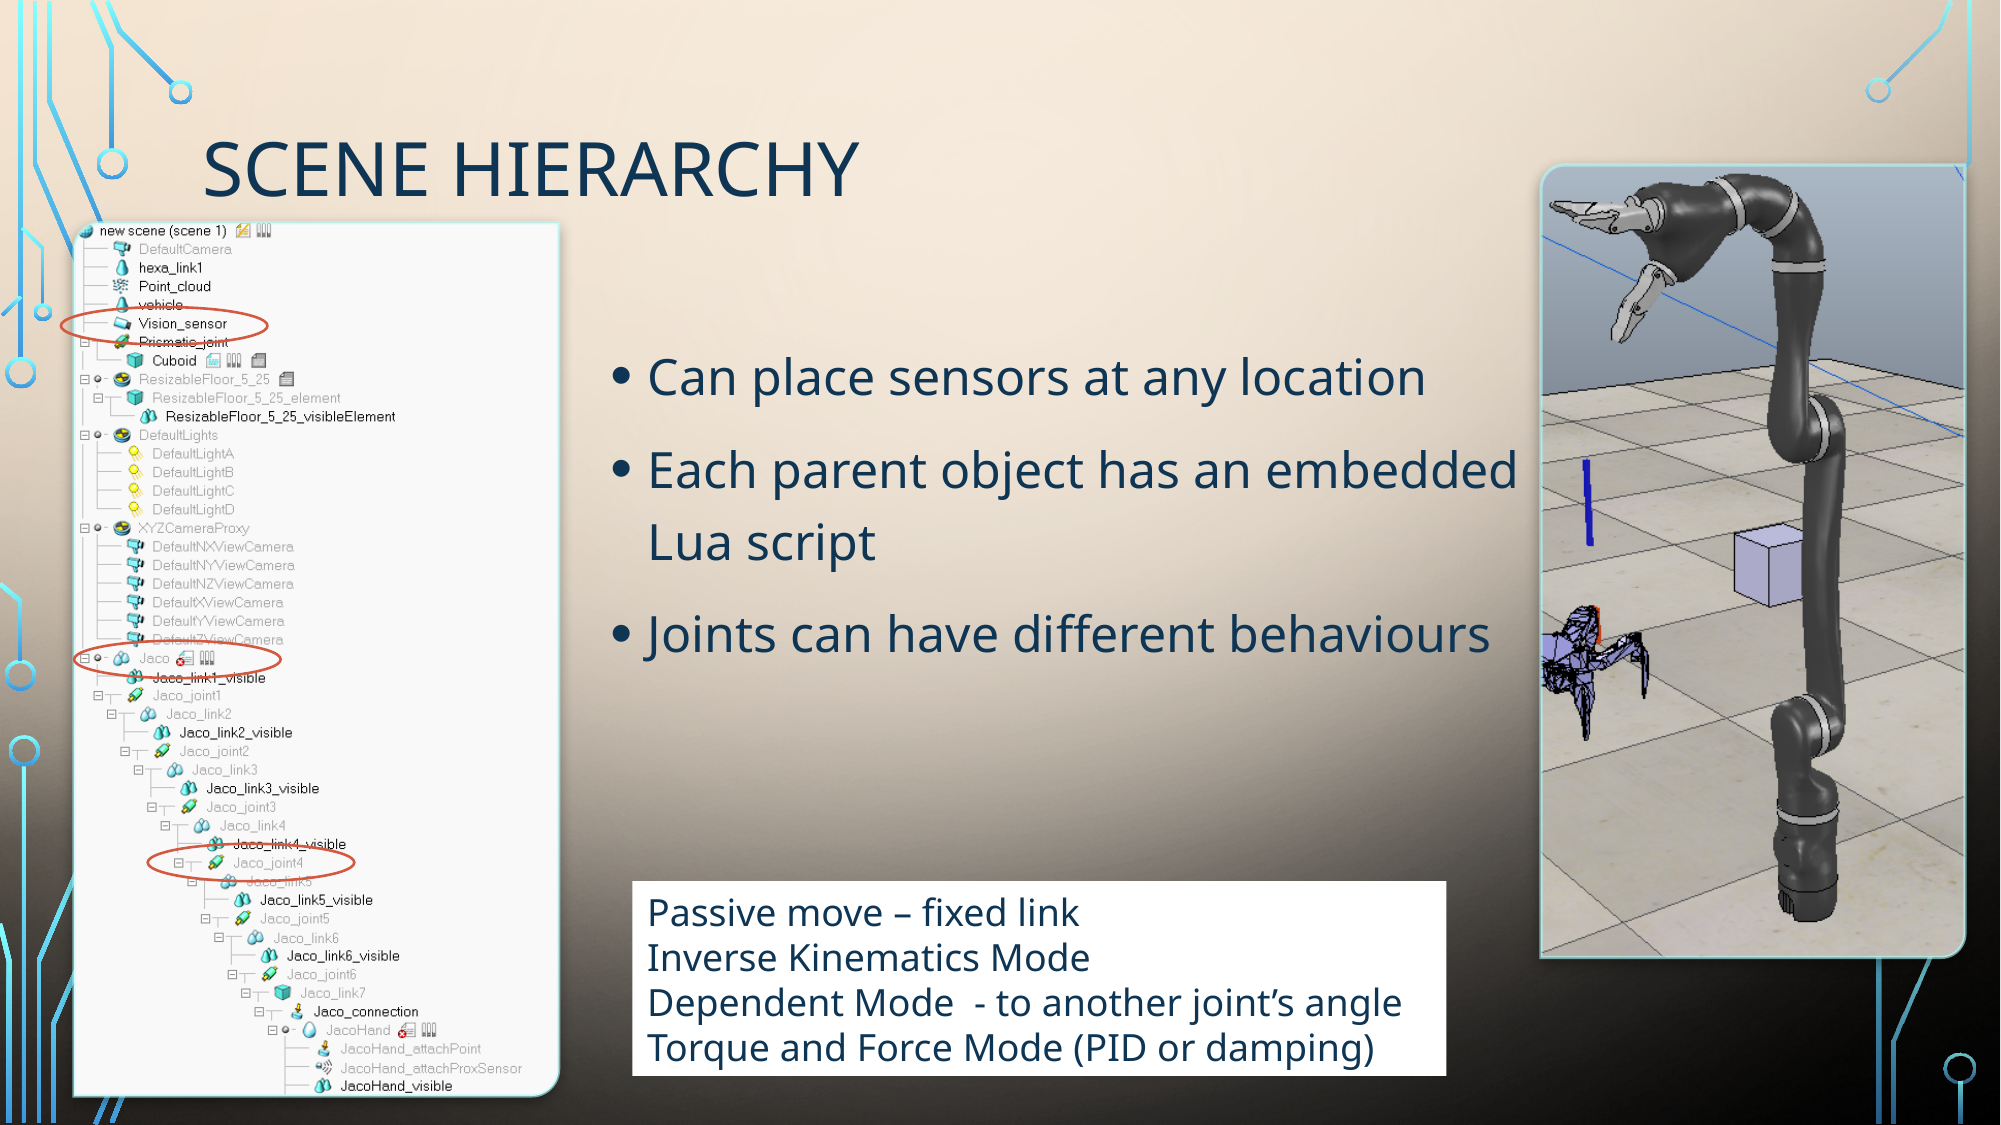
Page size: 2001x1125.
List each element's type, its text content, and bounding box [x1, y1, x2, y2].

text_box [59, 315, 73, 336]
picture [73, 222, 559, 1097]
list Can place sensors at any location Each parent object has an embedded Lua script Joints can have different behaviours [595, 325, 1530, 907]
picture [1540, 164, 1966, 958]
title Scene Hierarchy [187, 50, 1813, 294]
text_box Passive move – fixed link Inverse Kinematics Mode Dependent Mode - to another joint’s angle Torque and Force Mode (PID or damping) [632, 881, 1447, 1076]
